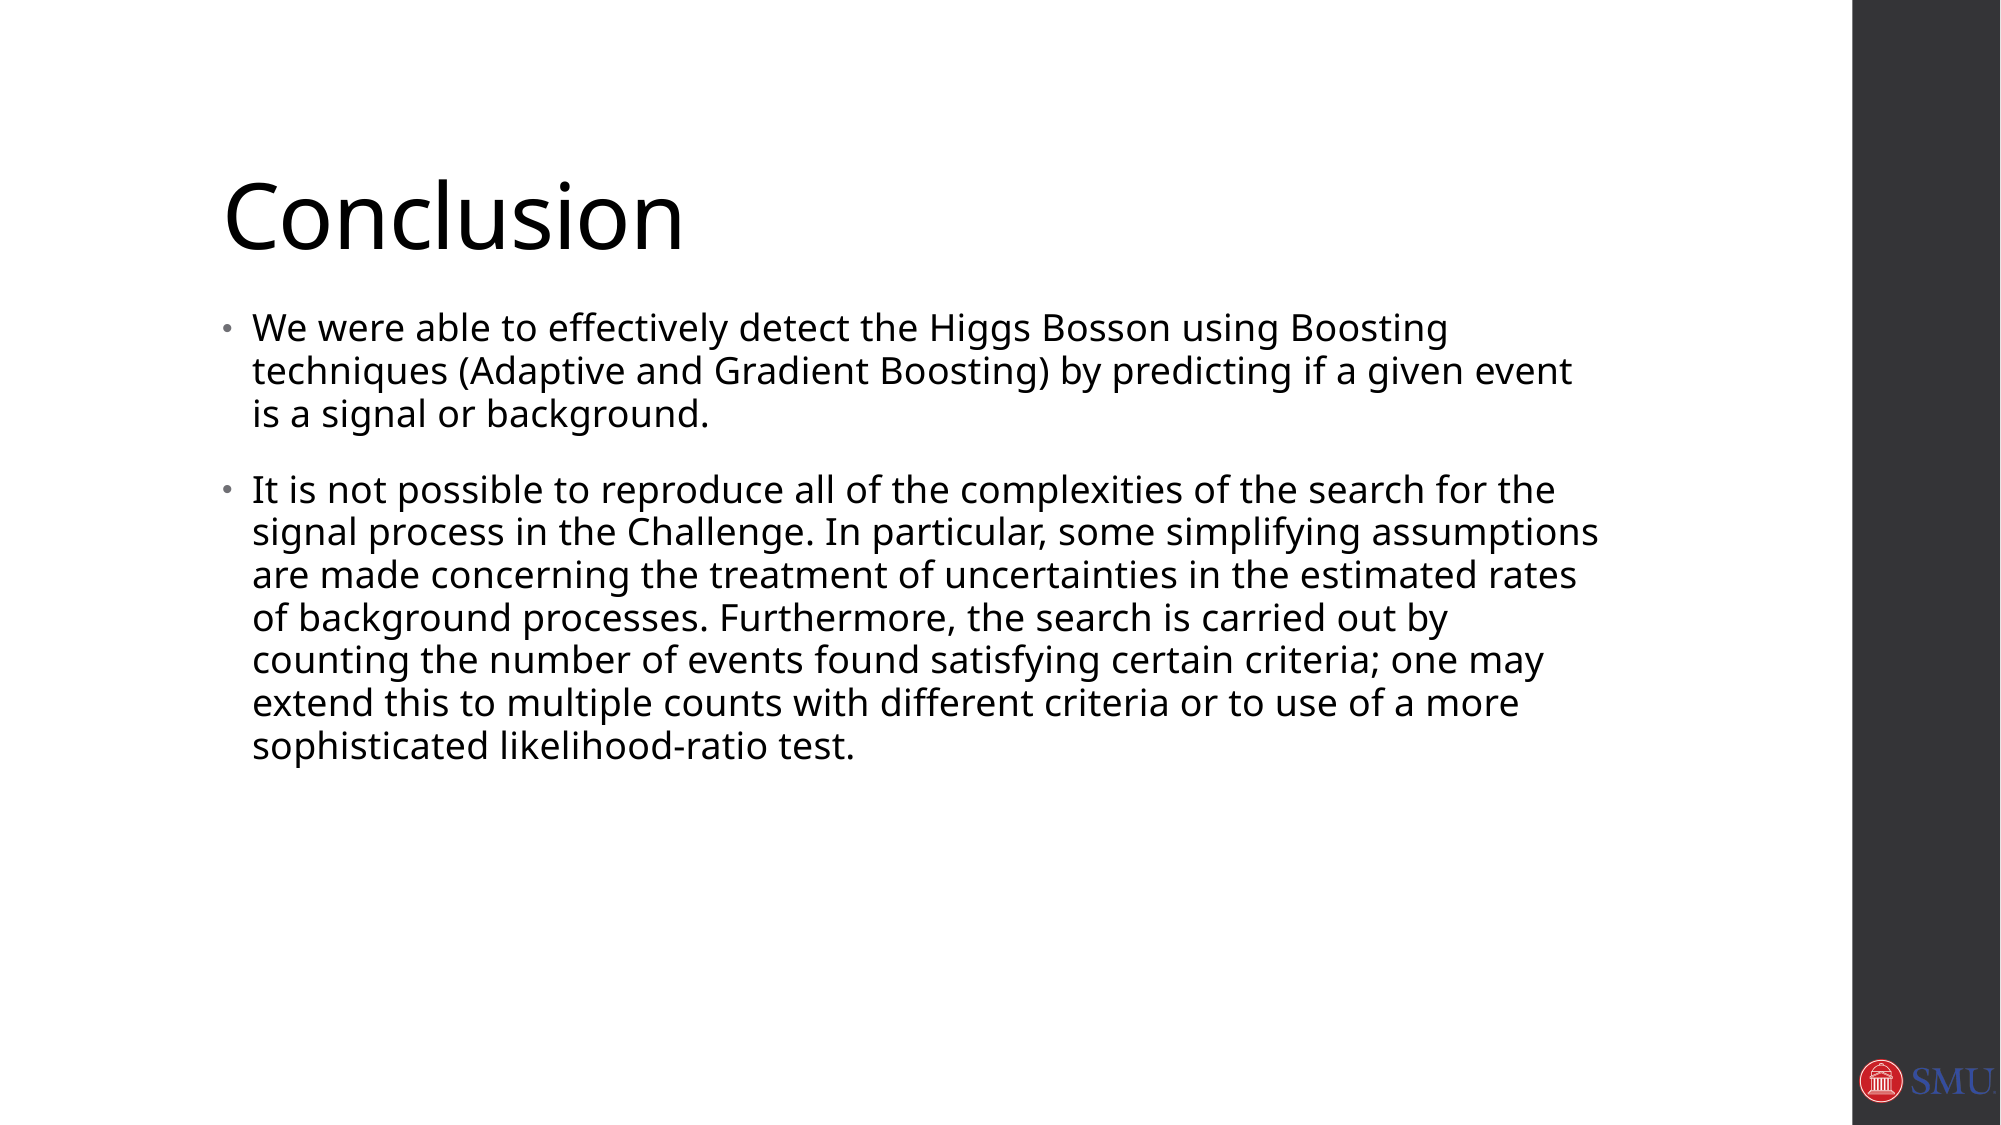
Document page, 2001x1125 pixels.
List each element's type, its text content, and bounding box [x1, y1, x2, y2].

title Conclusion [206, 60, 1797, 278]
list We were able to effectively detect the Higgs Bosson using Boosting techniques (Adaptive and Gradient Boosting) by predicting if a given event is a signal or background. It is not possible to reproduce all of the complexities of the search for the signal process in the Challenge. In particular, some simplifying assumptions are made concerning the treatment of uncertainties in the estimated rates of background processes. Furthermore, the search is carried out by counting the number of events found satisfying certain criteria; one may extend this to multiple counts with different criteria or to use of a more sophisticated likelihood-ratio test. [206, 299, 1617, 1014]
picture [1859, 1058, 1996, 1104]
